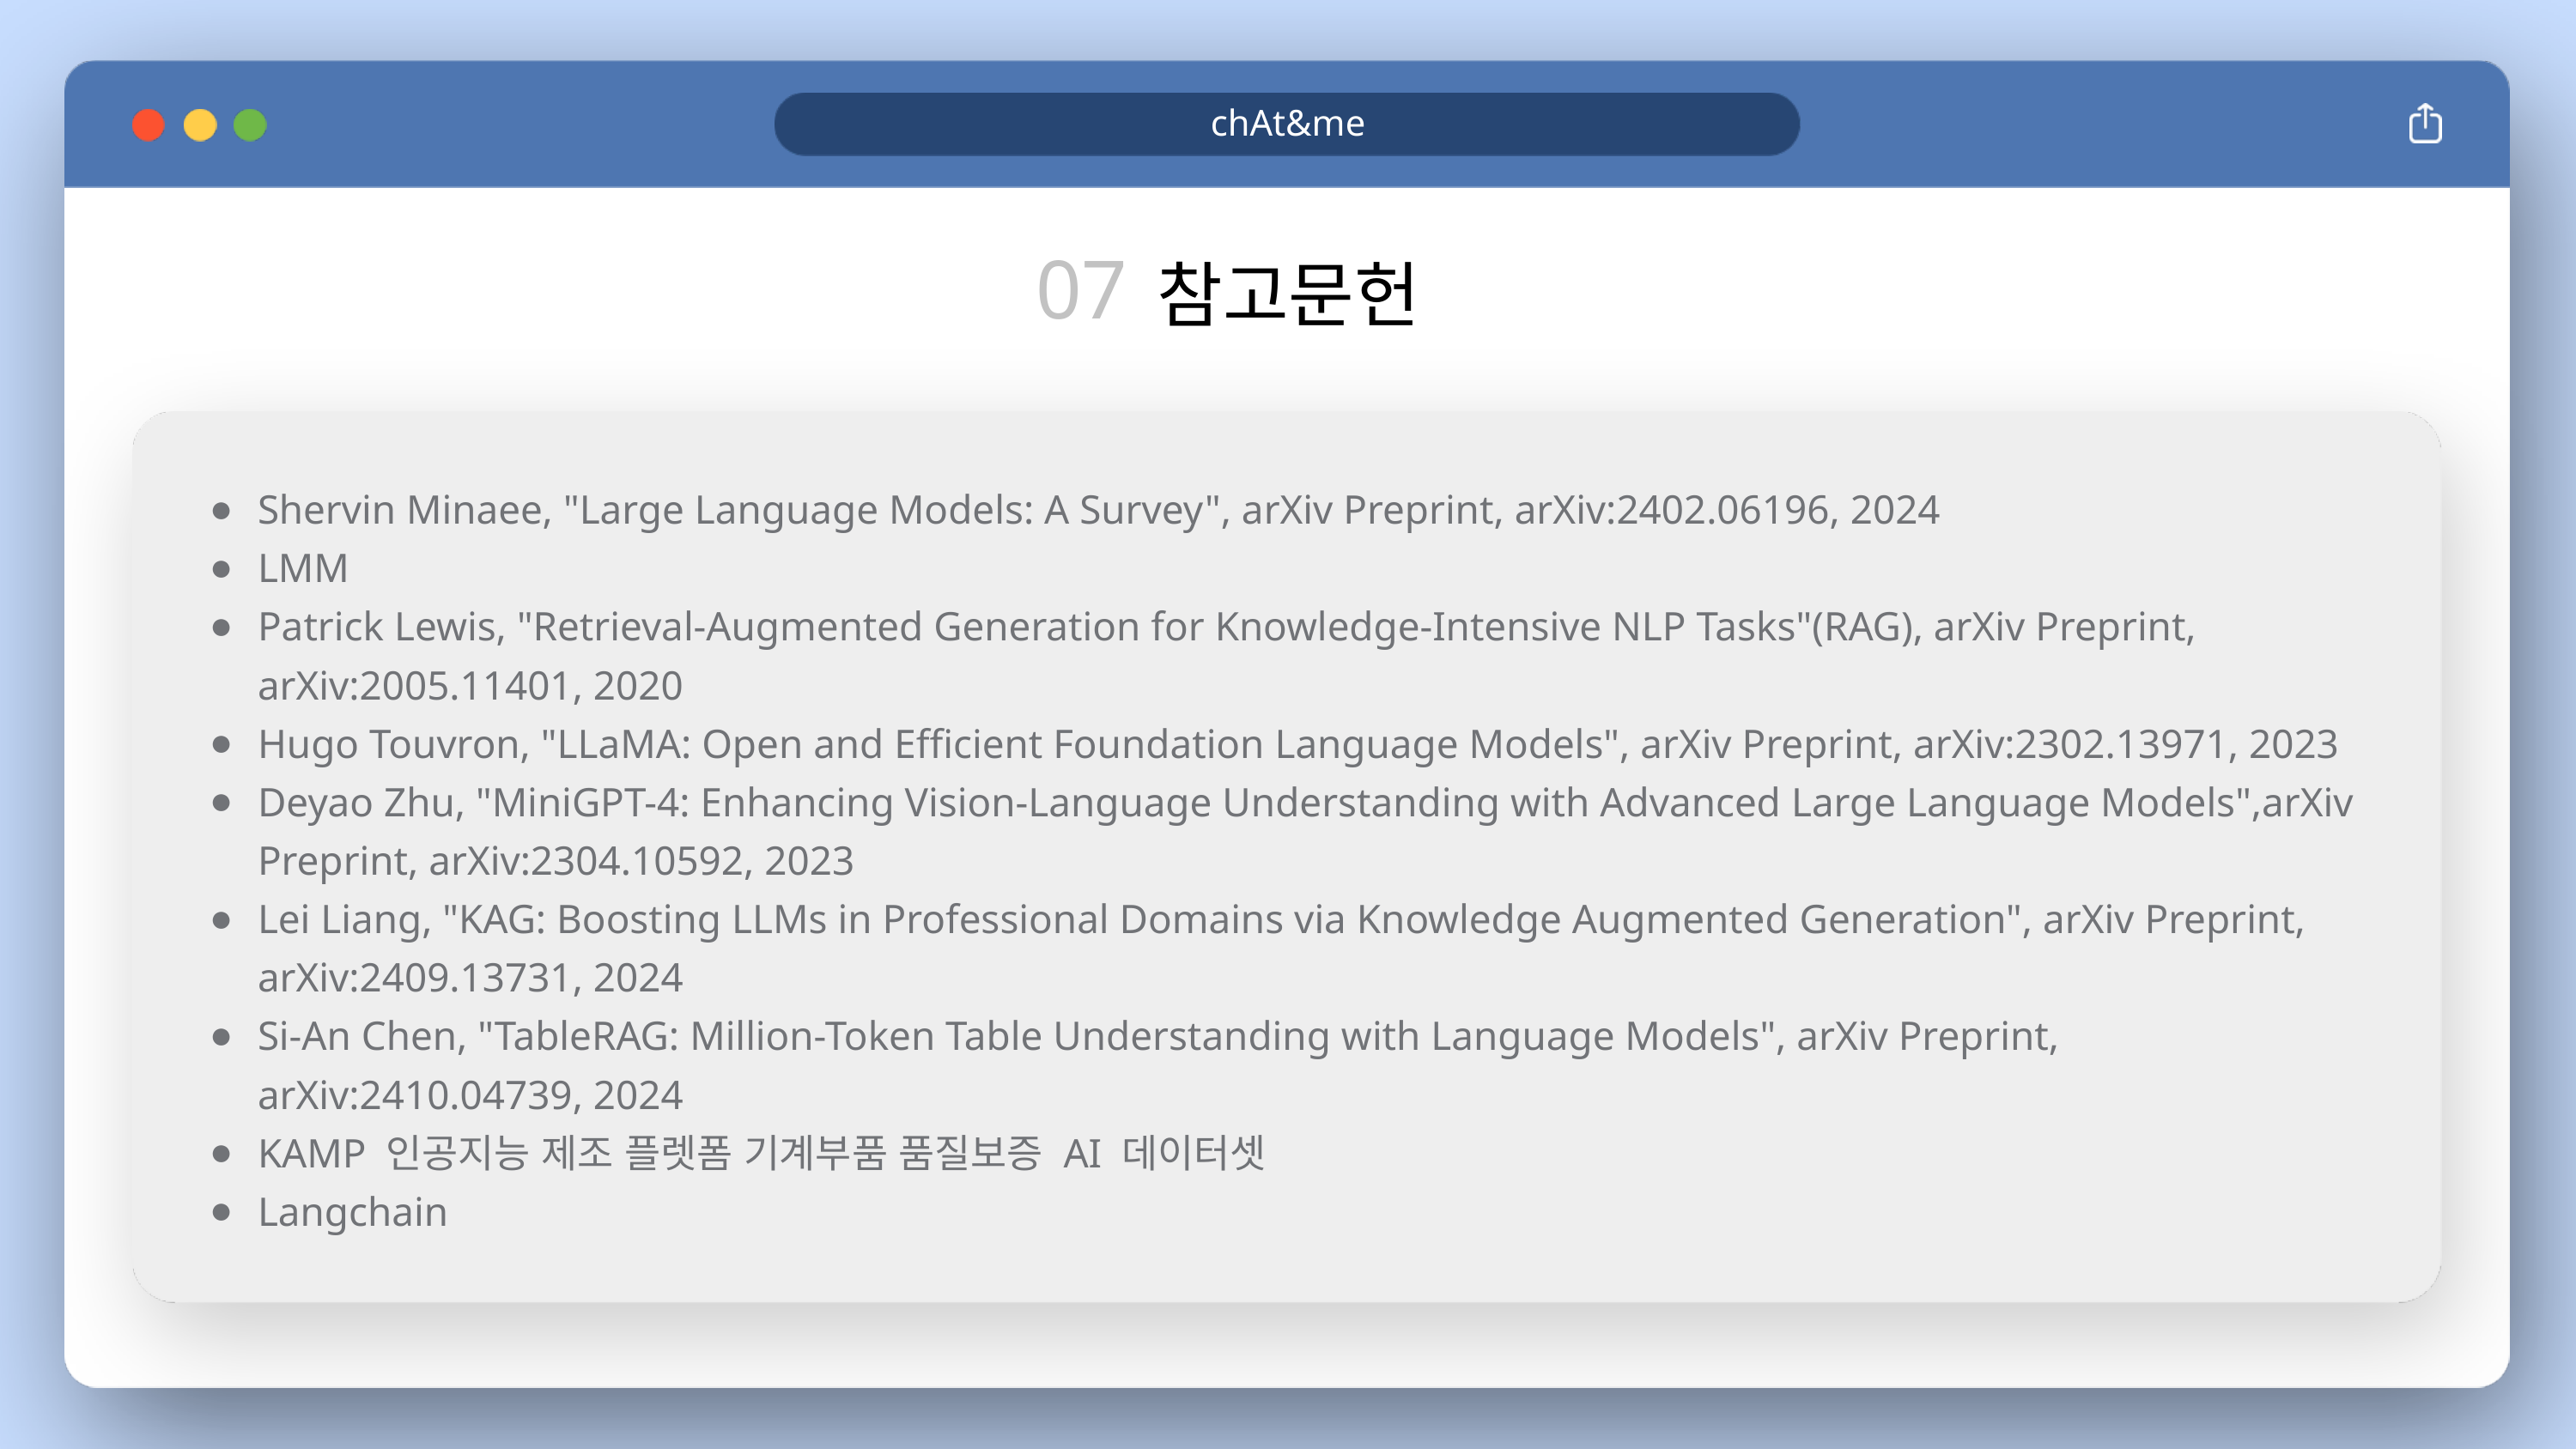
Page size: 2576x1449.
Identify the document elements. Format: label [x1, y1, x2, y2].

picture [64, 60, 2511, 1388]
